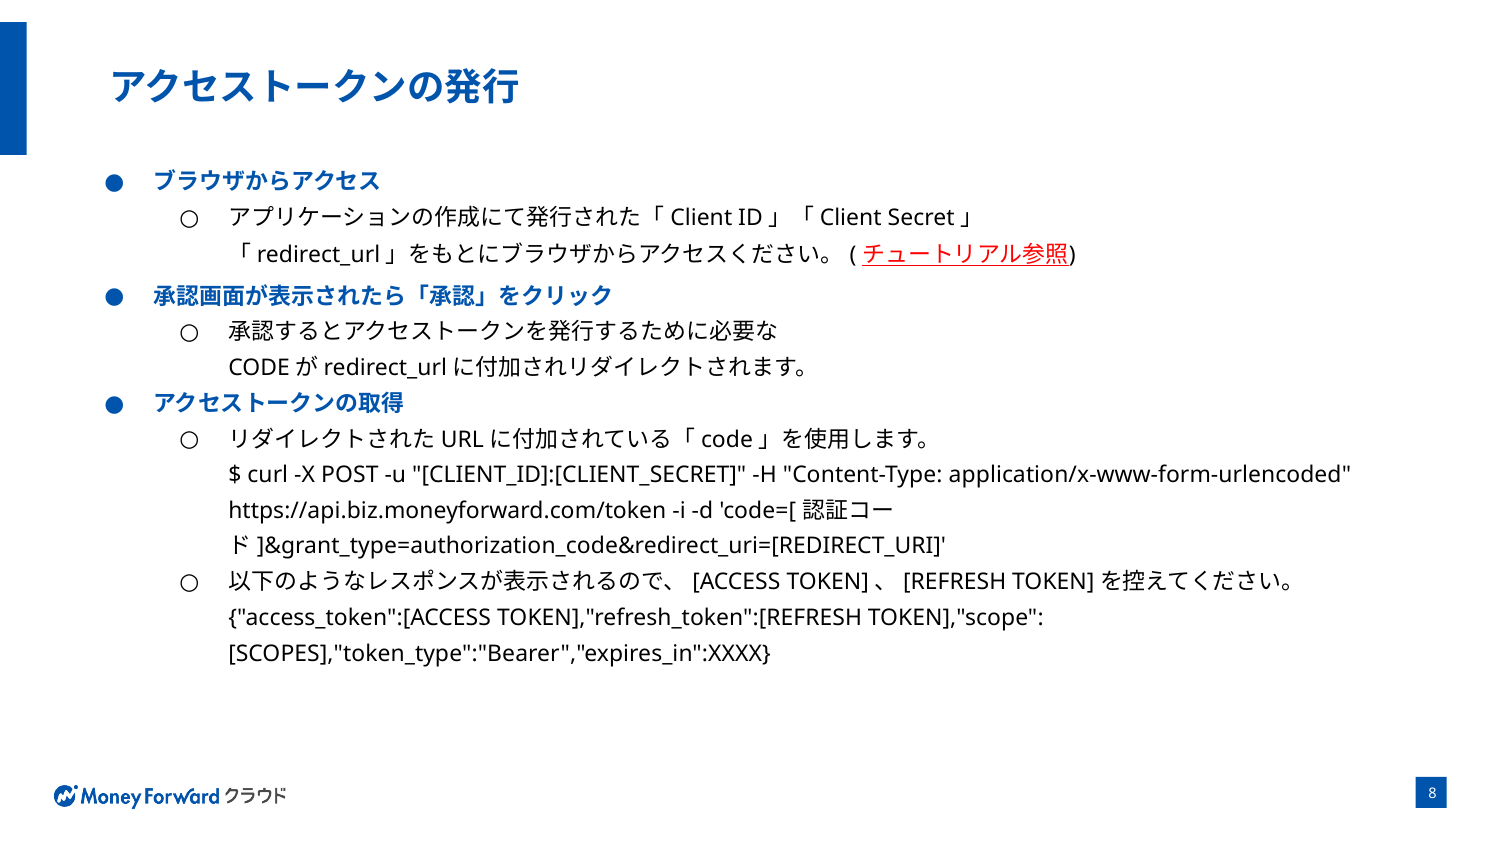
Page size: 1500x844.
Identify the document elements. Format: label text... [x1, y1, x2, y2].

list ブラウザからアクセス アプリケーションの作成にて発行された「Client ID」「Client Secret」 「redirect_url」をもとにブラウザからアクセスください。(チュートリアル参照) 承認画面が表示されたら「承認」をクリック 承認するとアクセストークンを発行するために必要な CODEがredirect_urlに付加されリダイレクトされます。 アクセストークンの取得 リダイレクトされたURLに付加されている「code」を使用します。 $ curl -X POST -u "[CLIENT_ID]:[CLIENT_SECRET]" -H "Content-Type: application/x-www-form-urlencoded" https://api.biz.moneyforward.com/token -i -d 'code=[認証コード]&grant_type=authorization_code&redirect_uri=[REDIRECT_URI]' 以下のようなレスポンスが表示されるので、[ACCESS TOKEN]、[REFRESH TOKEN]を控えてください。 {"access_token":[ACCESS TOKEN],"refresh_token":[REFRESH TOKEN],"scope":[SCOPES],"token_type":"Bearer","expires_in":XXXX} [78, 158, 1422, 750]
picture [46, 777, 293, 817]
slide_number ‹#› [1402, 769, 1463, 808]
title アクセストークンの発行 [109, 51, 1391, 120]
